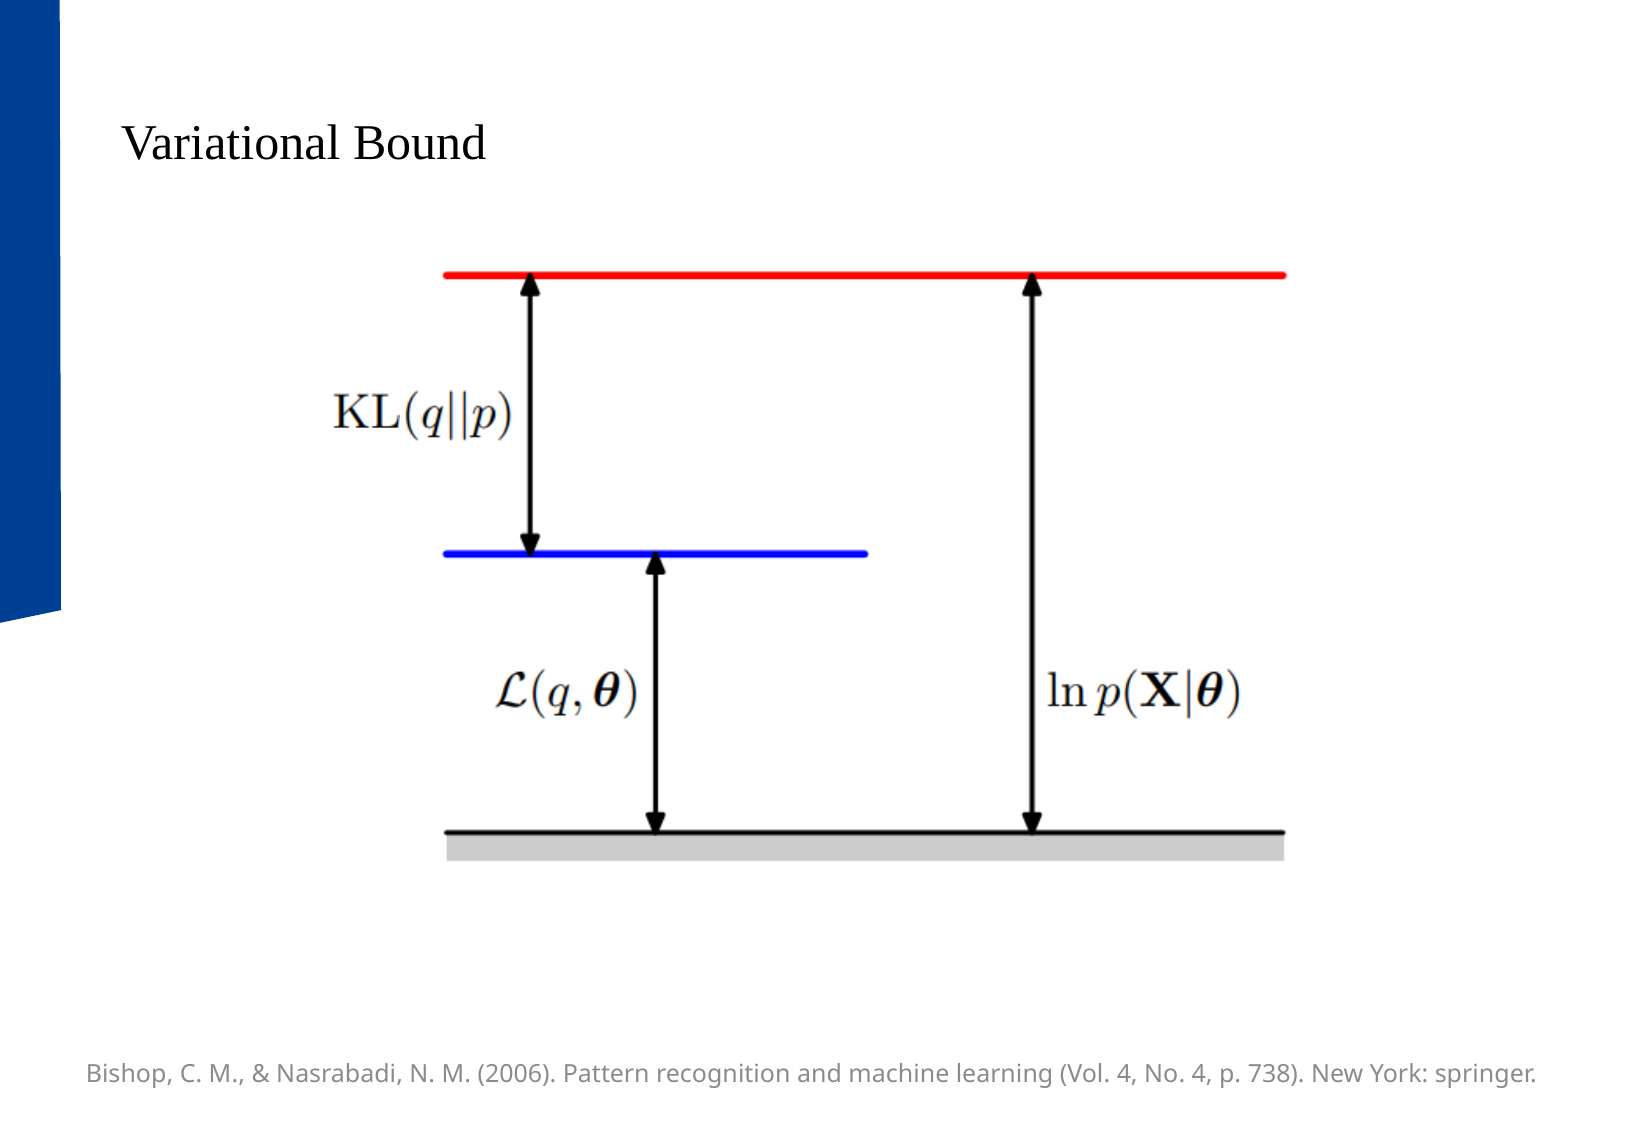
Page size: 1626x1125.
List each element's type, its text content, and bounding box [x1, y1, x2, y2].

picture [314, 230, 1311, 894]
text_box Variational Bound [105, 101, 502, 177]
footer Bishop, C. M., & Nasrabadi, N. M. (2006). Pattern recognition and machine learning (Vol. 4, No. 4, p. 738). New York: springer. [44, 1034, 1581, 1111]
text_box [0, 0, 64, 625]
